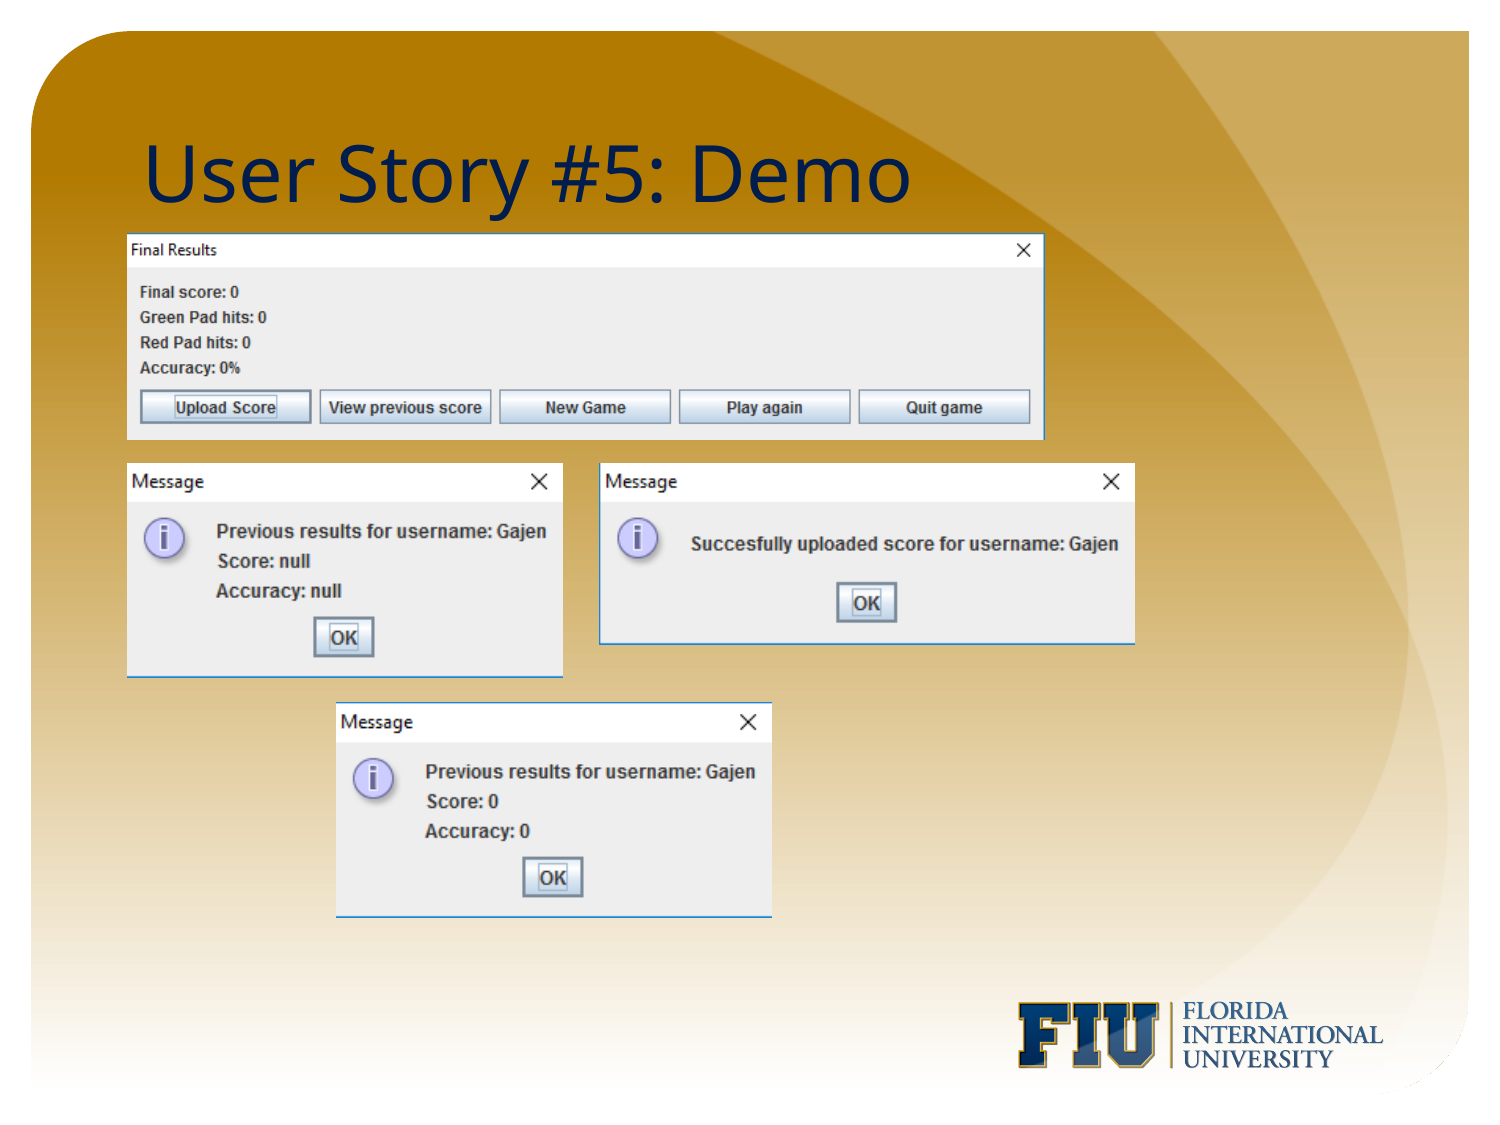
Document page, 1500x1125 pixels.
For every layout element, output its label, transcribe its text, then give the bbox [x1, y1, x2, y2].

title User Story #5: Demo [127, 62, 1372, 234]
picture [24, 30, 1473, 1094]
